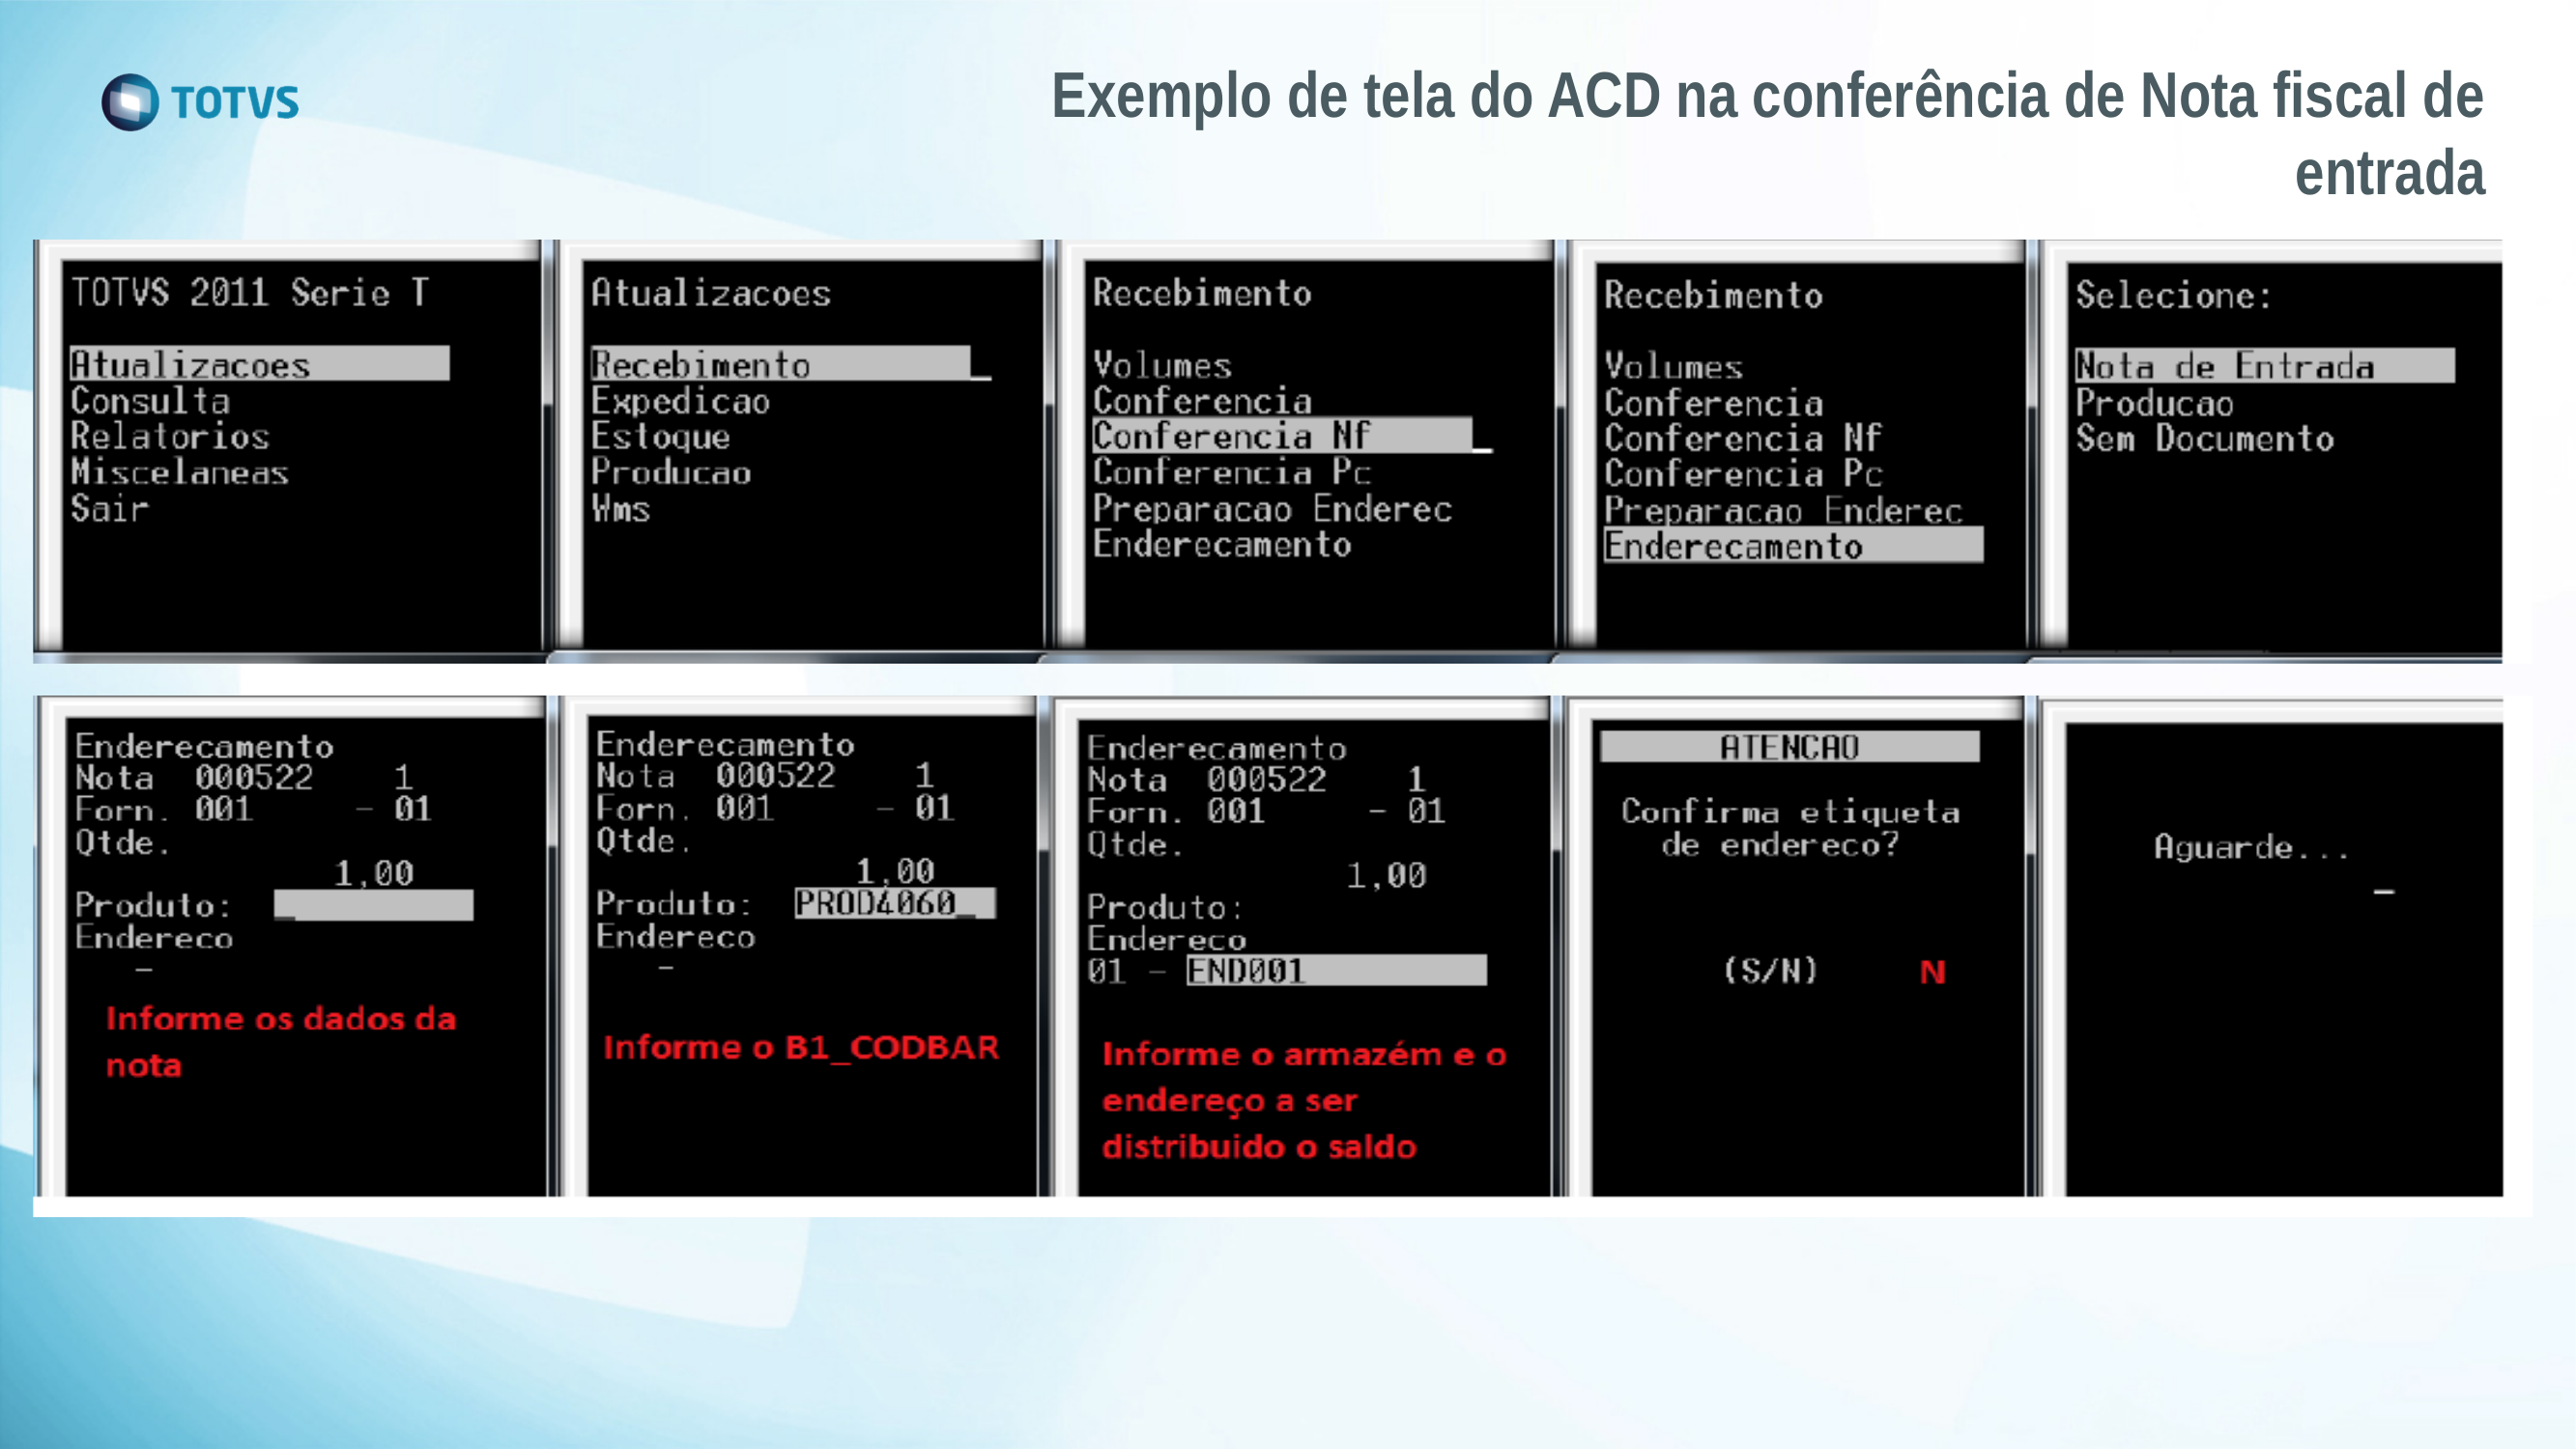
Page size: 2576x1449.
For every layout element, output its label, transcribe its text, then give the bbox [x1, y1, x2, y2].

title Exemplo de tela do ACD na conferência de Nota fiscal de entrada [833, 45, 2502, 135]
picture [0, 0, 2576, 1449]
